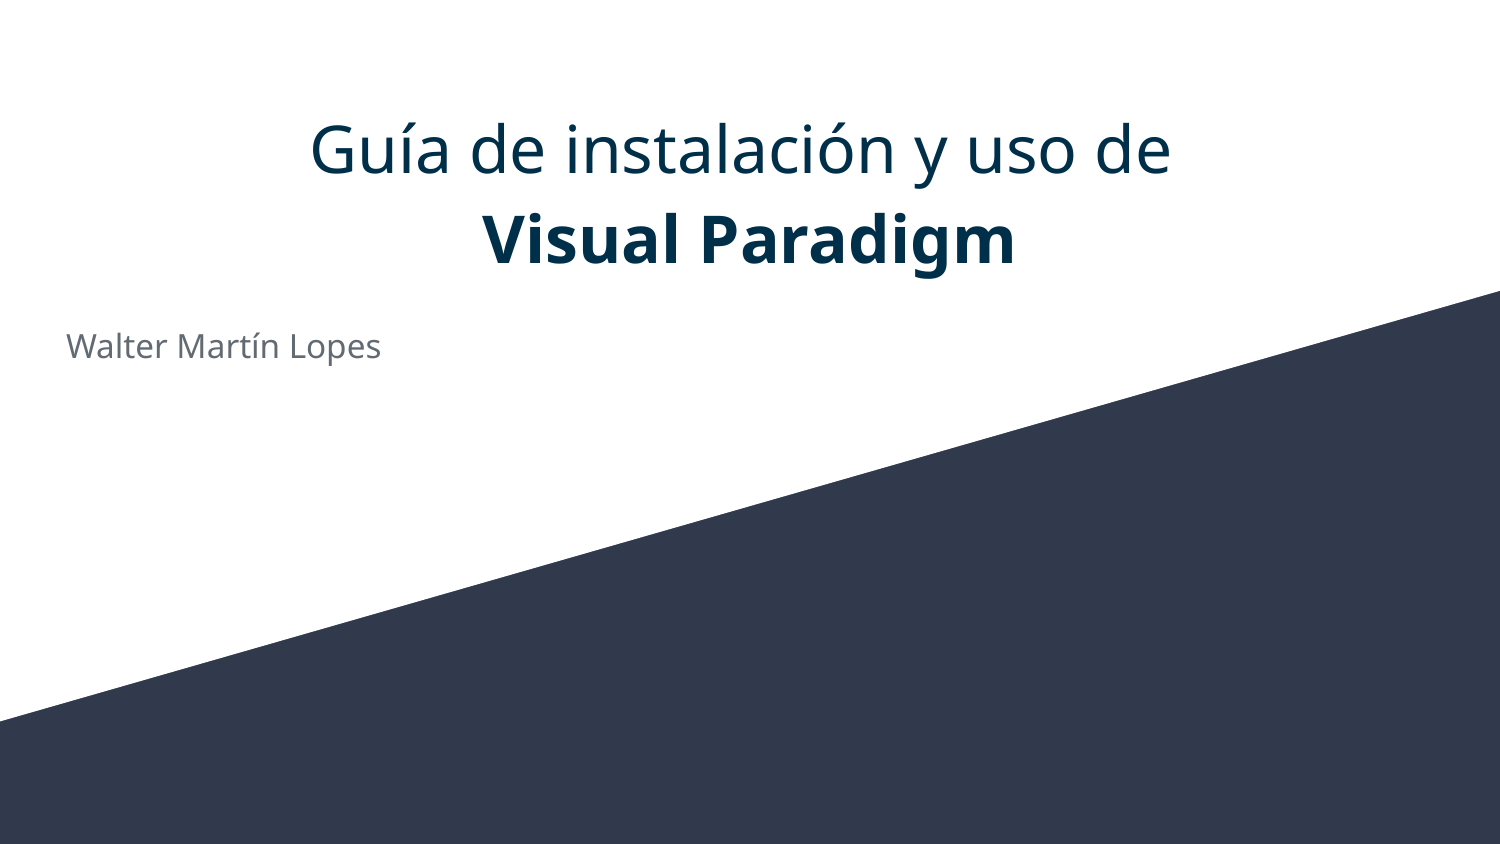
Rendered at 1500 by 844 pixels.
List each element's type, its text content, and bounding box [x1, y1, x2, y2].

subtitle Walter Martín Lopes [51, 308, 748, 430]
title Guía de instalación y uso de Visual Paradigm [51, 88, 1449, 299]
